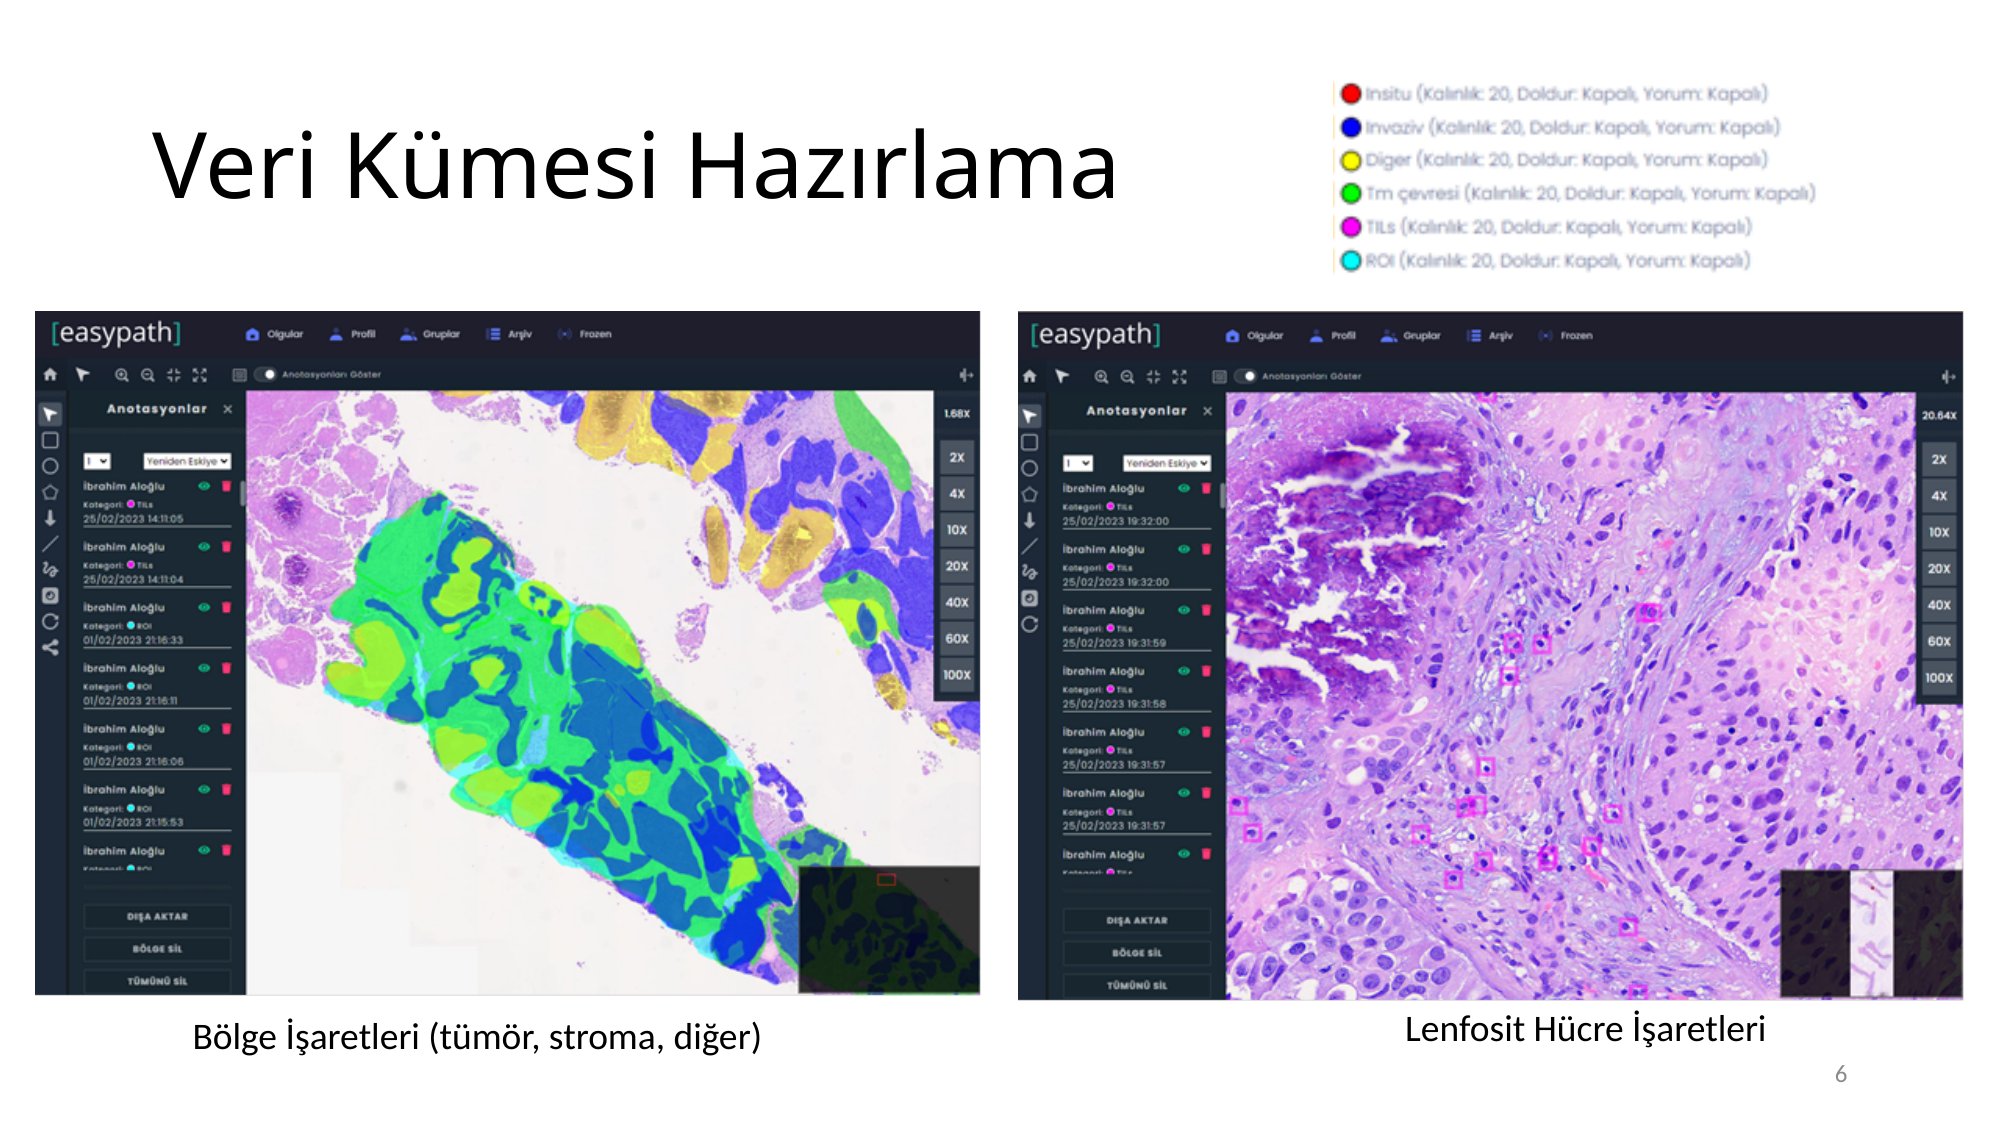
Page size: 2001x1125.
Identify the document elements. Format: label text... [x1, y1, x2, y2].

text_box Lenfosit Hücre İşaretleri [1390, 1002, 1823, 1057]
picture [35, 311, 982, 997]
picture [1333, 77, 1823, 278]
picture [1017, 311, 1965, 1002]
slide_number 6 [1412, 1042, 1863, 1103]
title Veri Kümesi Hazırlama [137, 59, 1863, 278]
text_box Bölge İşaretleri (tümör, stroma, diğer) [177, 1004, 870, 1065]
